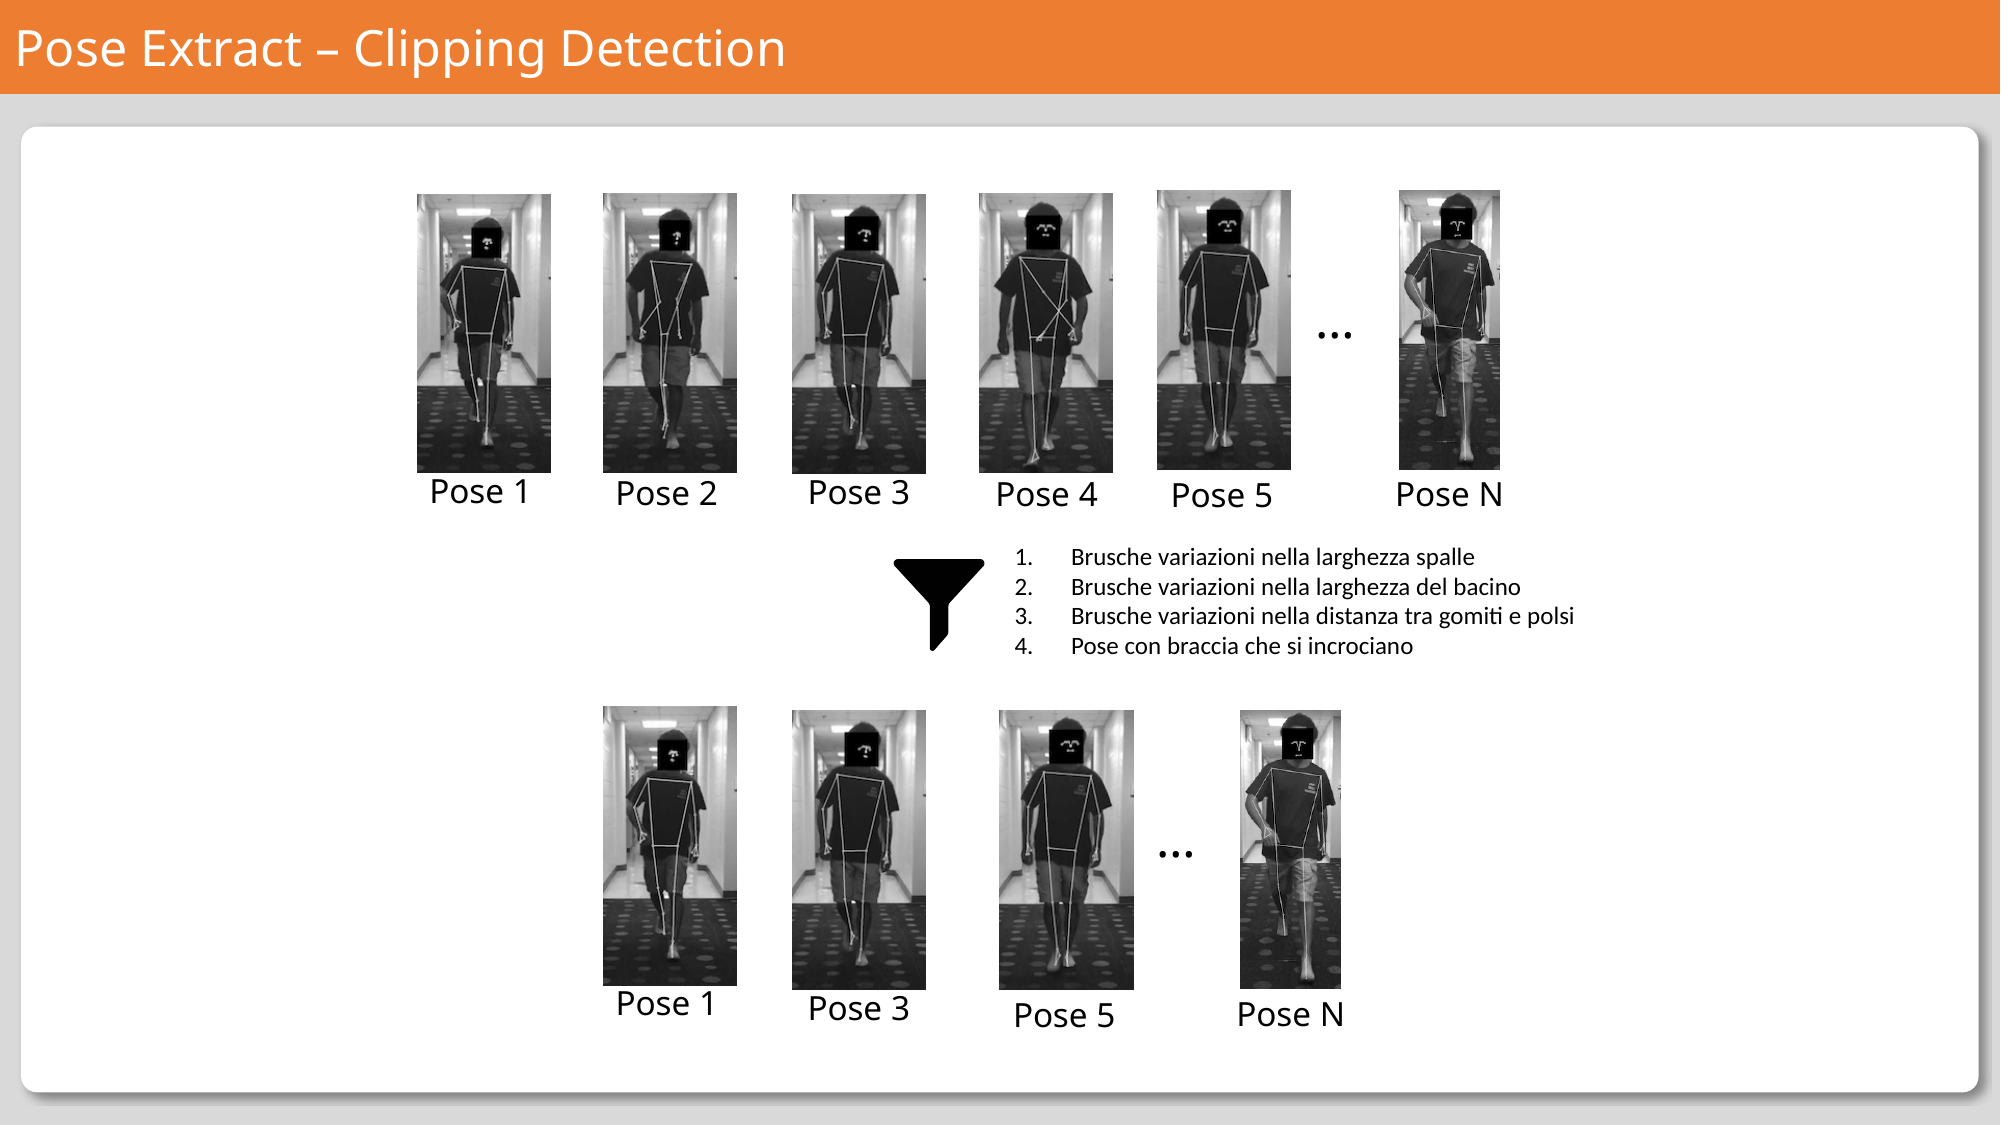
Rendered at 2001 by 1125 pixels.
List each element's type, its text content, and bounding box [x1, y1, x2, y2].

text_box Pose 5 [984, 986, 1145, 1042]
picture [416, 194, 551, 473]
text_box Pose 4 [966, 465, 1127, 521]
text_box Pose 1 [400, 462, 561, 517]
picture [893, 559, 985, 651]
picture [1157, 190, 1291, 470]
picture [1399, 190, 1500, 470]
picture [603, 193, 737, 473]
picture [792, 710, 926, 990]
picture [792, 194, 926, 474]
text_box Pose 3 [779, 464, 939, 519]
text_box Pose N [1369, 465, 1530, 521]
picture [999, 710, 1134, 990]
picture [603, 706, 737, 986]
picture [979, 193, 1113, 473]
text_box Pose N [1210, 985, 1371, 1040]
text_box … [1134, 800, 1222, 876]
text_box Pose 3 [779, 979, 939, 1035]
text_box Pose Extract – Clipping Detection [0, 8, 1392, 84]
text_box Pose 2 [586, 464, 747, 520]
text_box Pose 5 [1141, 467, 1302, 522]
text_box Brusche variazioni nella larghezza spalle Brusche variazioni nella larghezza del bacino Brusche variazioni nella distanza tra gomiti e polsi Pose con braccia che si incrociano [999, 532, 1864, 668]
picture [1240, 710, 1341, 989]
text_box … [1291, 281, 1380, 356]
text_box Pose 1 [586, 974, 747, 1030]
text_box [0, 0, 2000, 94]
text_box [21, 126, 1979, 1093]
